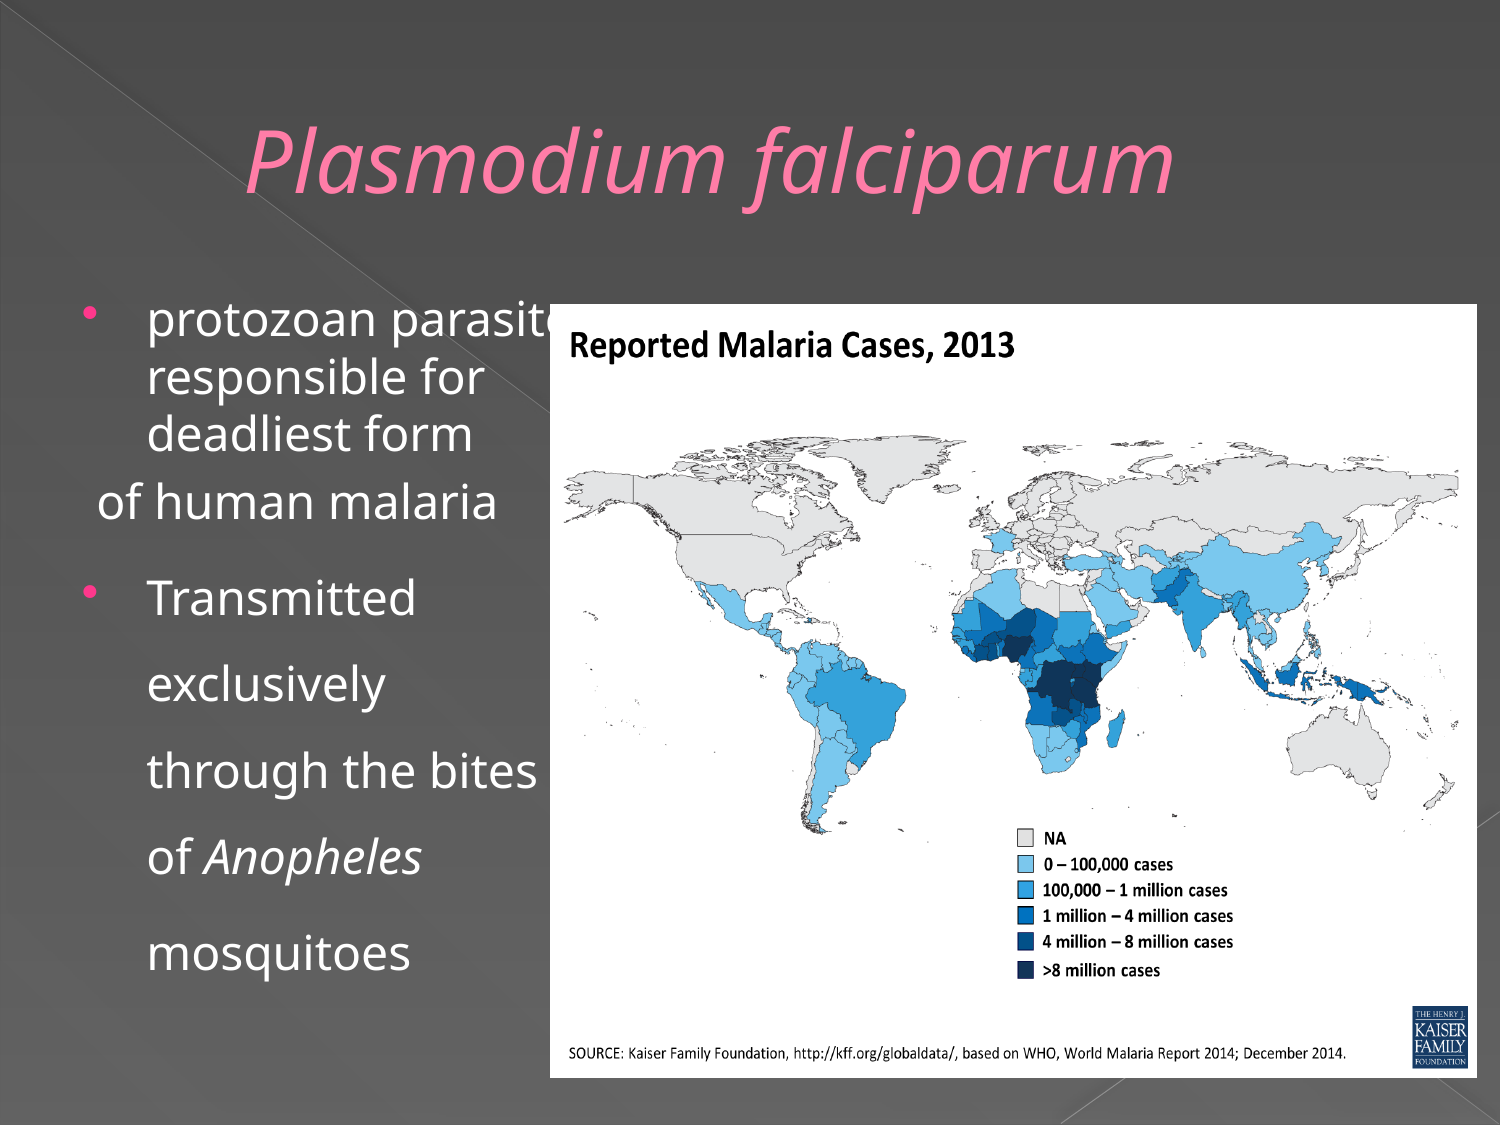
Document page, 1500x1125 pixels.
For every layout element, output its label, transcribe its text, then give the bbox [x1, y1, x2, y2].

list protozoan parasite responsible for deadliest form of human malaria Transmitted exclusively through the bites of Anopheles mosquitoes [58, 281, 593, 1032]
picture [550, 304, 1477, 1079]
title Plasmodium falciparum [75, 43, 1425, 274]
